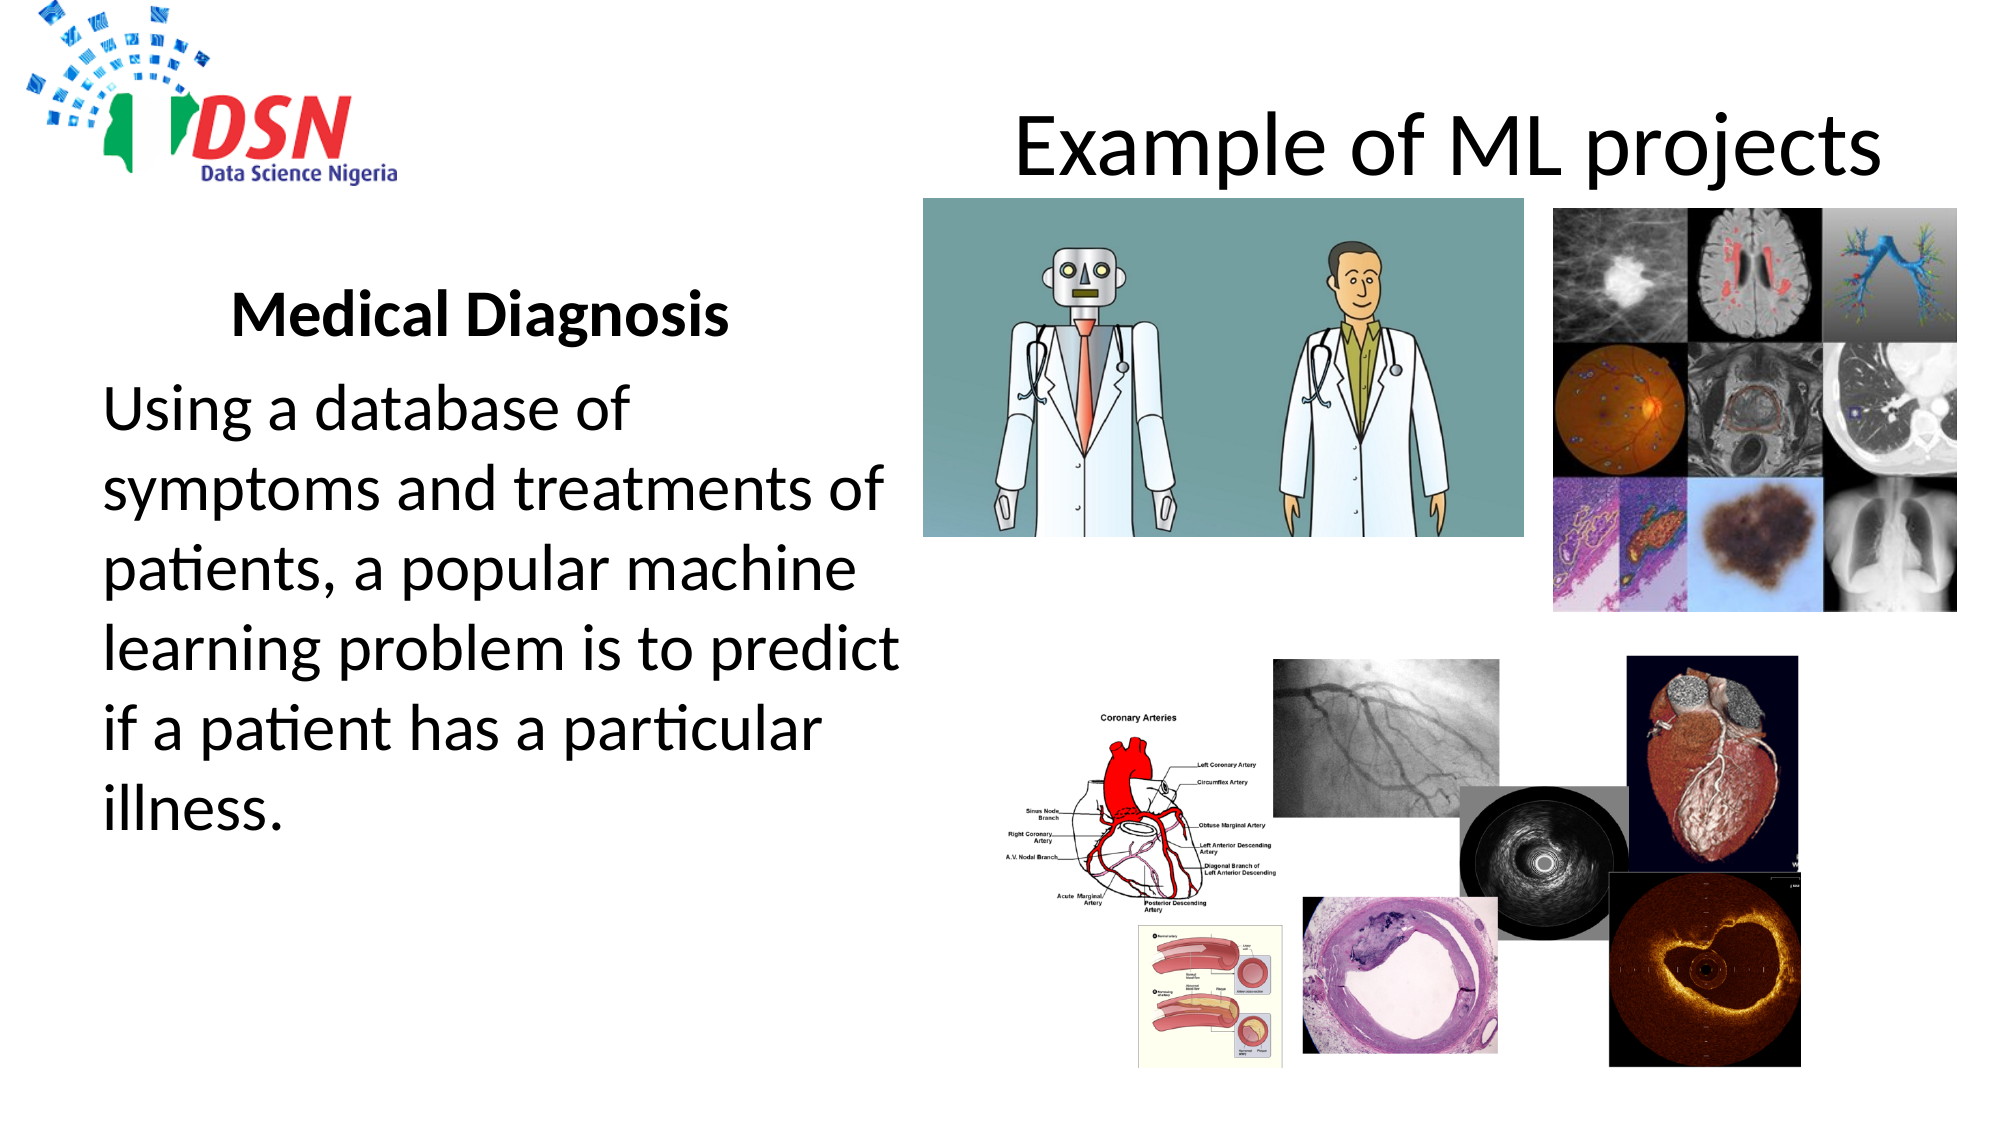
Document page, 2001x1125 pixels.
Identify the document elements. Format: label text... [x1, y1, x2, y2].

picture [996, 655, 1801, 1068]
list Medical Diagnosis Using a database of symptoms and treatments of patients, a popular machine learning problem is to predict if a patient has a particular illness. [30, 262, 931, 1005]
picture [26, 0, 397, 186]
picture [1553, 208, 1957, 612]
picture [923, 198, 1525, 537]
title Example of ML projects [99, 45, 1900, 233]
